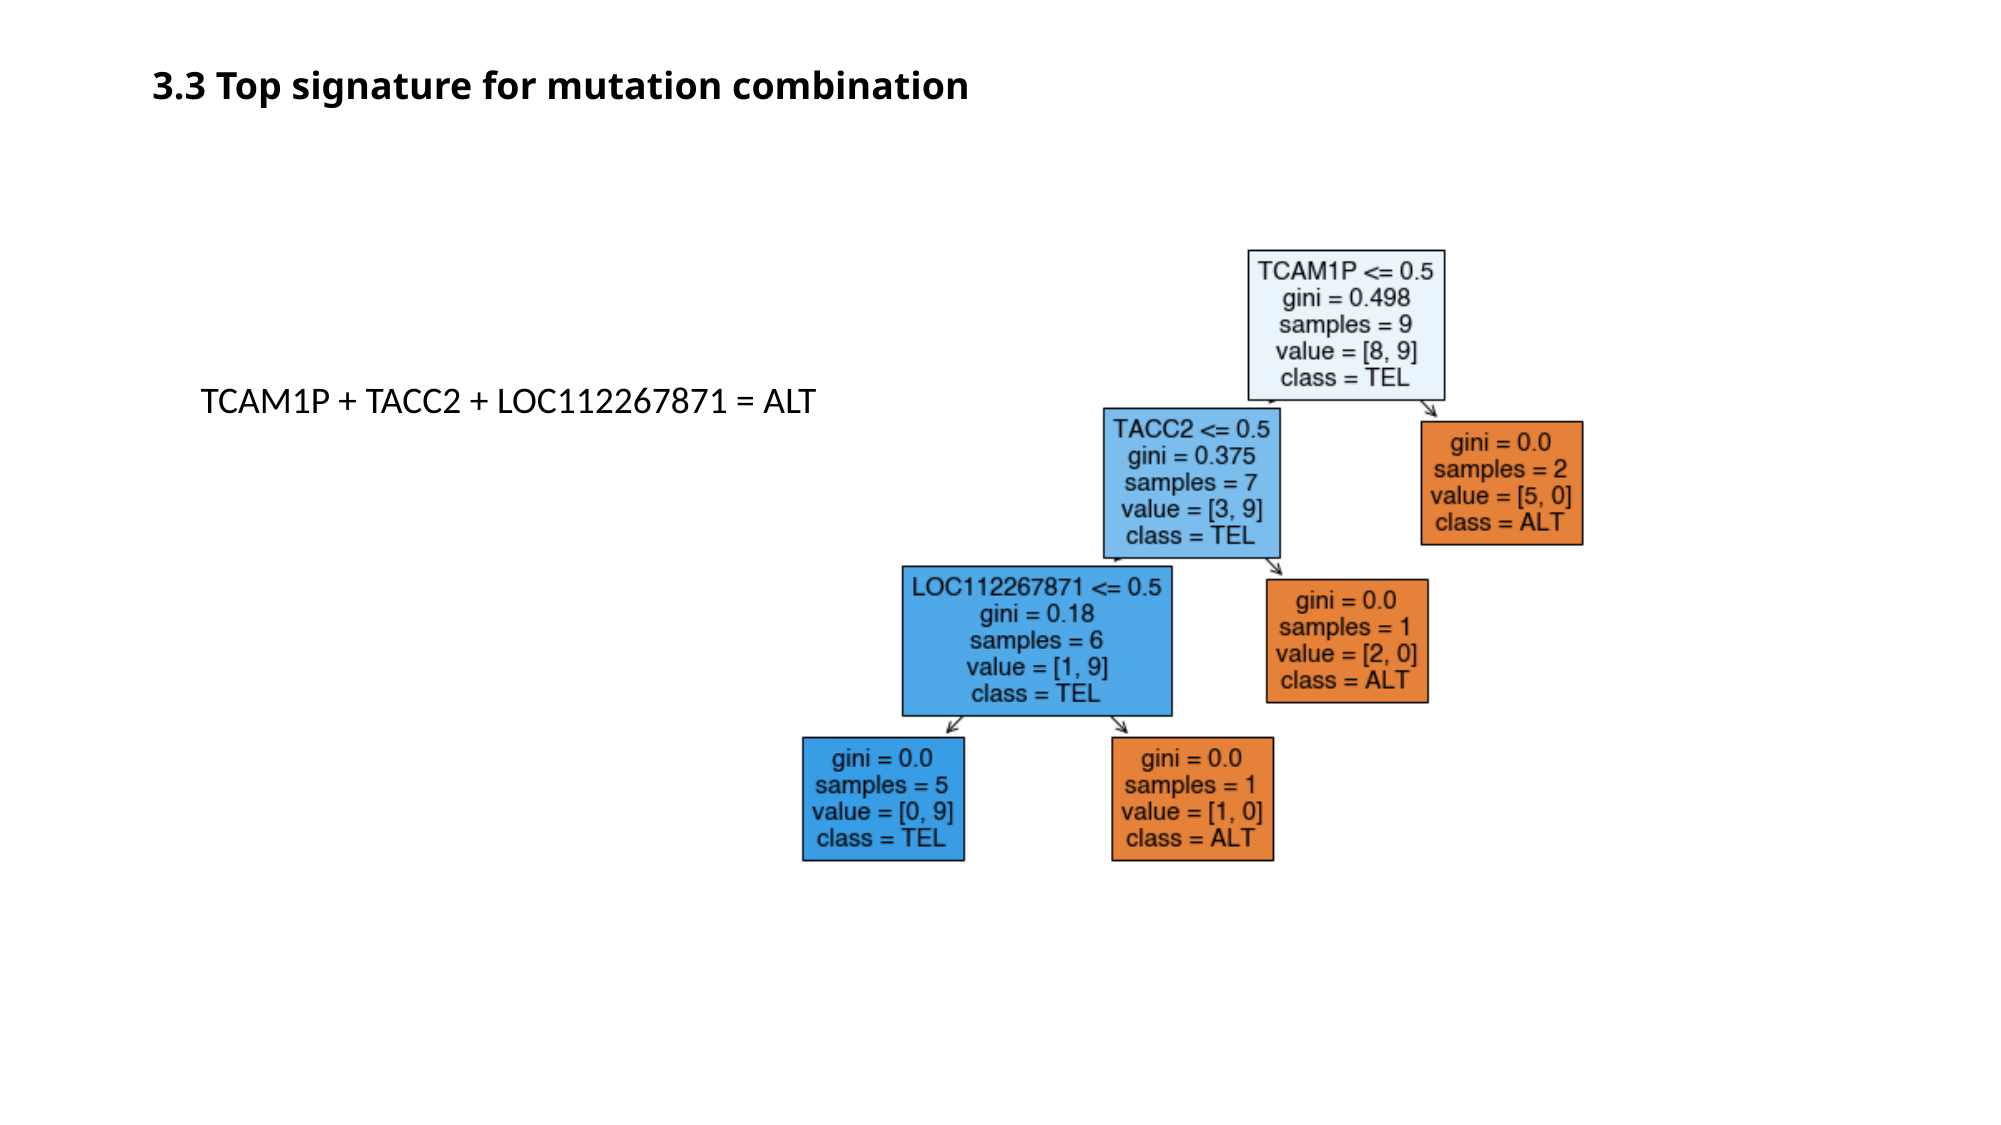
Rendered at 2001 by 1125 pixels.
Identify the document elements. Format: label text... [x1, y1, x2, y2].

title 3.3 Top signature for mutation combination [137, 59, 1863, 152]
picture [716, 235, 1667, 890]
text_box TCAM1P + TACC2 + LOC112267871 = ALT [185, 368, 716, 429]
